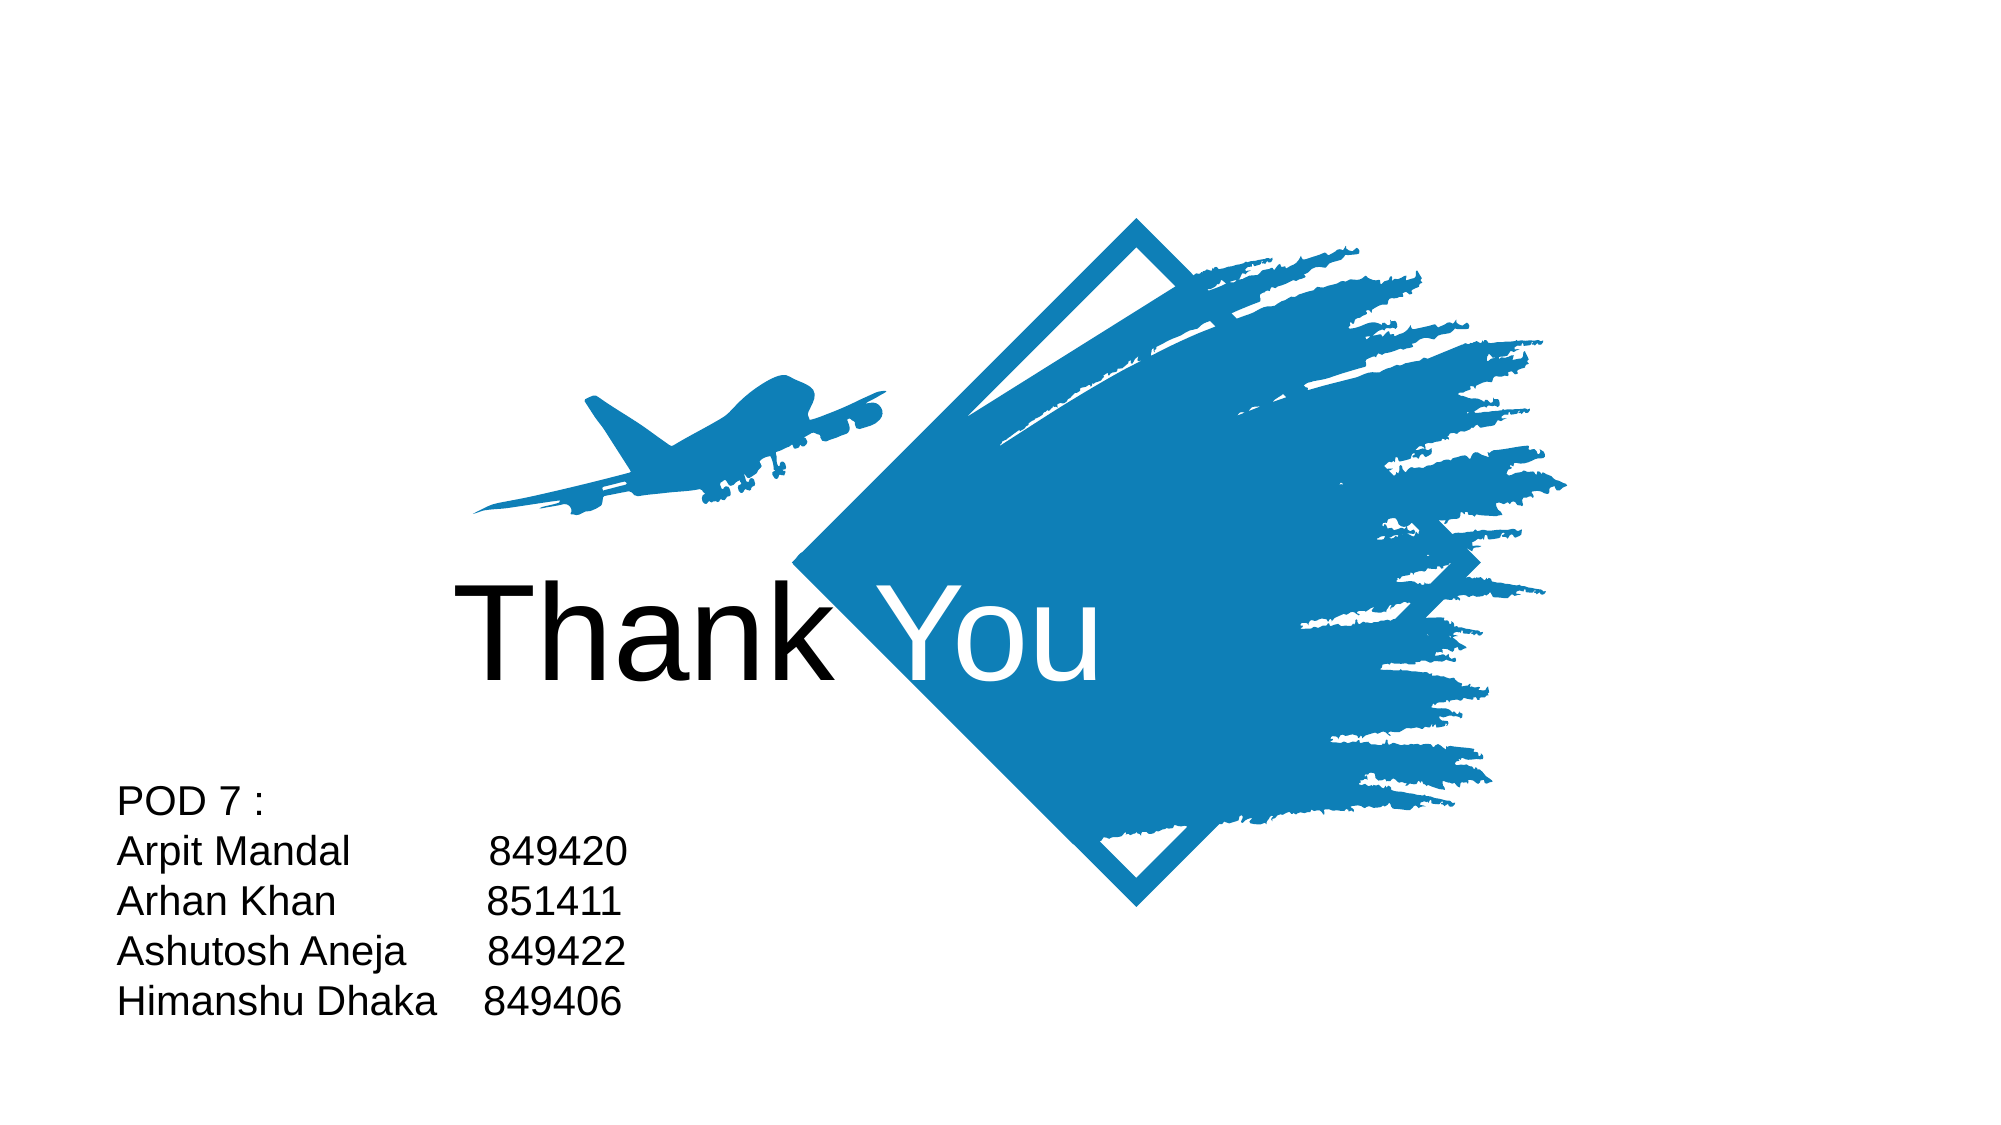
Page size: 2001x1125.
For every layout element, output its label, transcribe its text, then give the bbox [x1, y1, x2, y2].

text_box [472, 374, 889, 517]
text_box POD 7 : Arpit Mandal 849420 Arhan Khan 851411 Ashutosh Aneja 849422 Himanshu Dhaka 849406 [101, 766, 1093, 1032]
text_box [817, 216, 1569, 909]
text_box Thank You [129, 535, 1121, 716]
